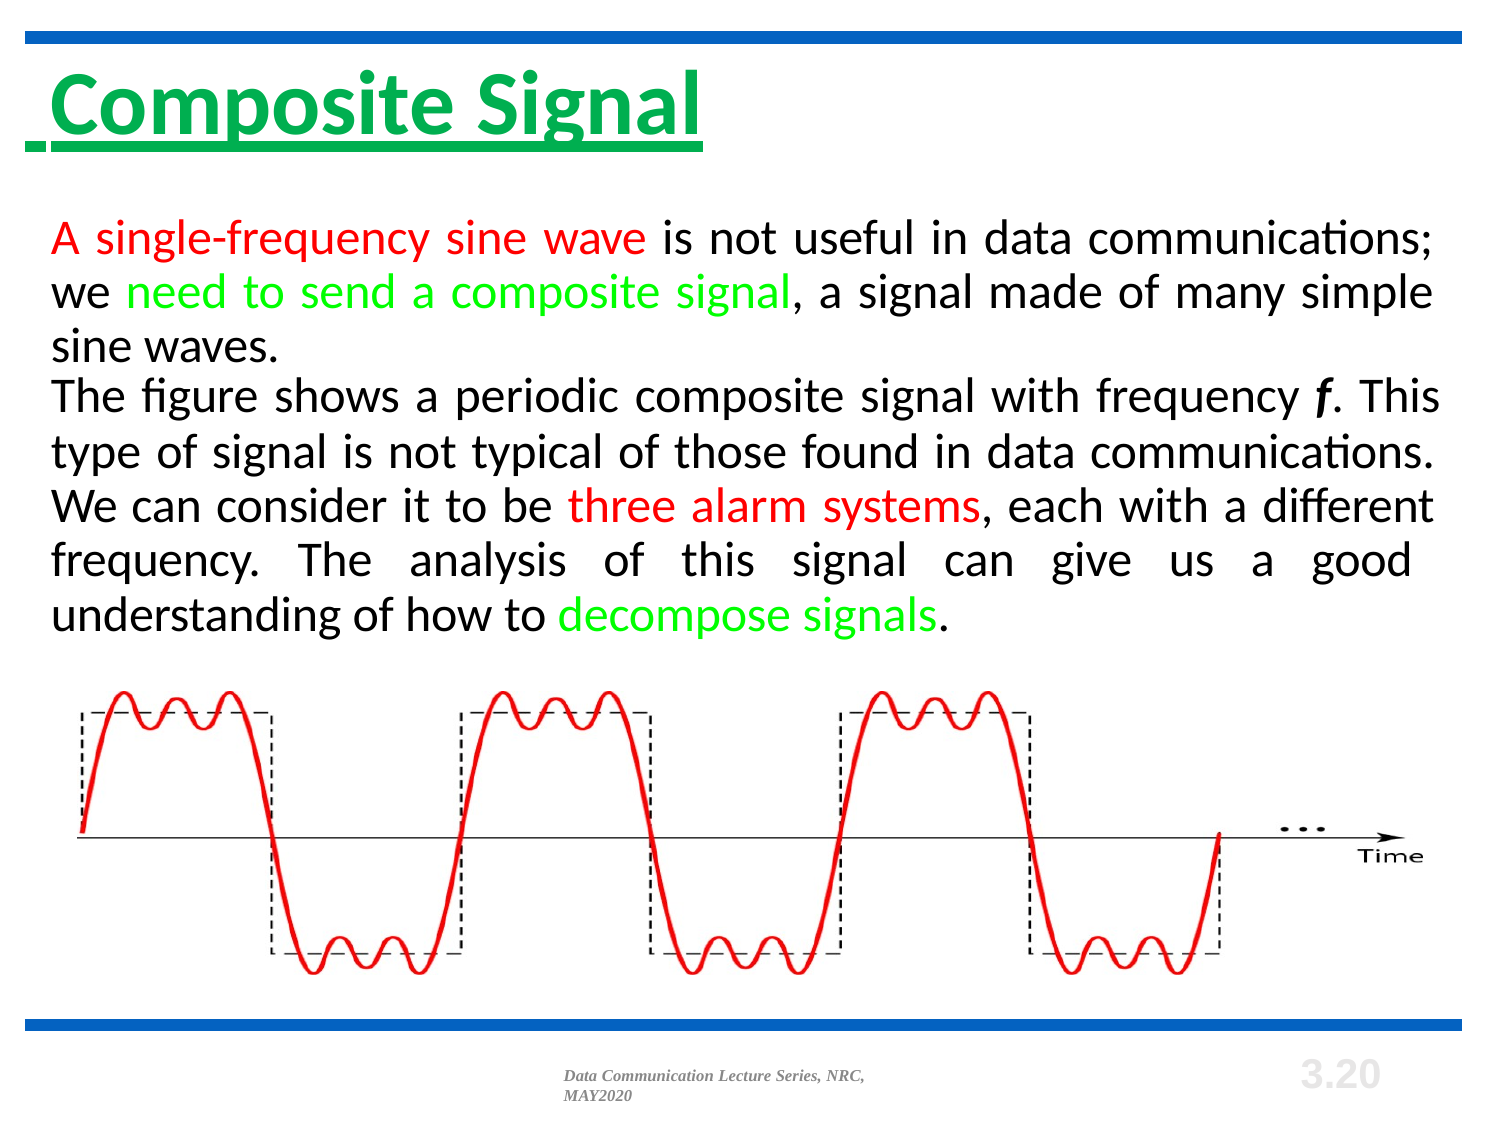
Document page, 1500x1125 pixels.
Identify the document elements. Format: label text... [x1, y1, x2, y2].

picture [76, 691, 1423, 976]
slide_number 3.20 [1298, 1048, 1389, 1125]
title Composite Signal [23, 40, 1465, 232]
text_box A single-frequency sine wave is not useful in data communications; we need to send a composite signal, a signal made of many simple sine waves. The figure shows a periodic composite signal with frequency f. This type of signal is not typical of those found in data communications. We can consider it to be three alarm systems, each with a different frequency. The analysis of this signal can give us a good understanding of how to decompose signals. [48, 201, 1450, 642]
footer Data Communication Lecture Series, NRC, MAY2020 [561, 1064, 938, 1125]
